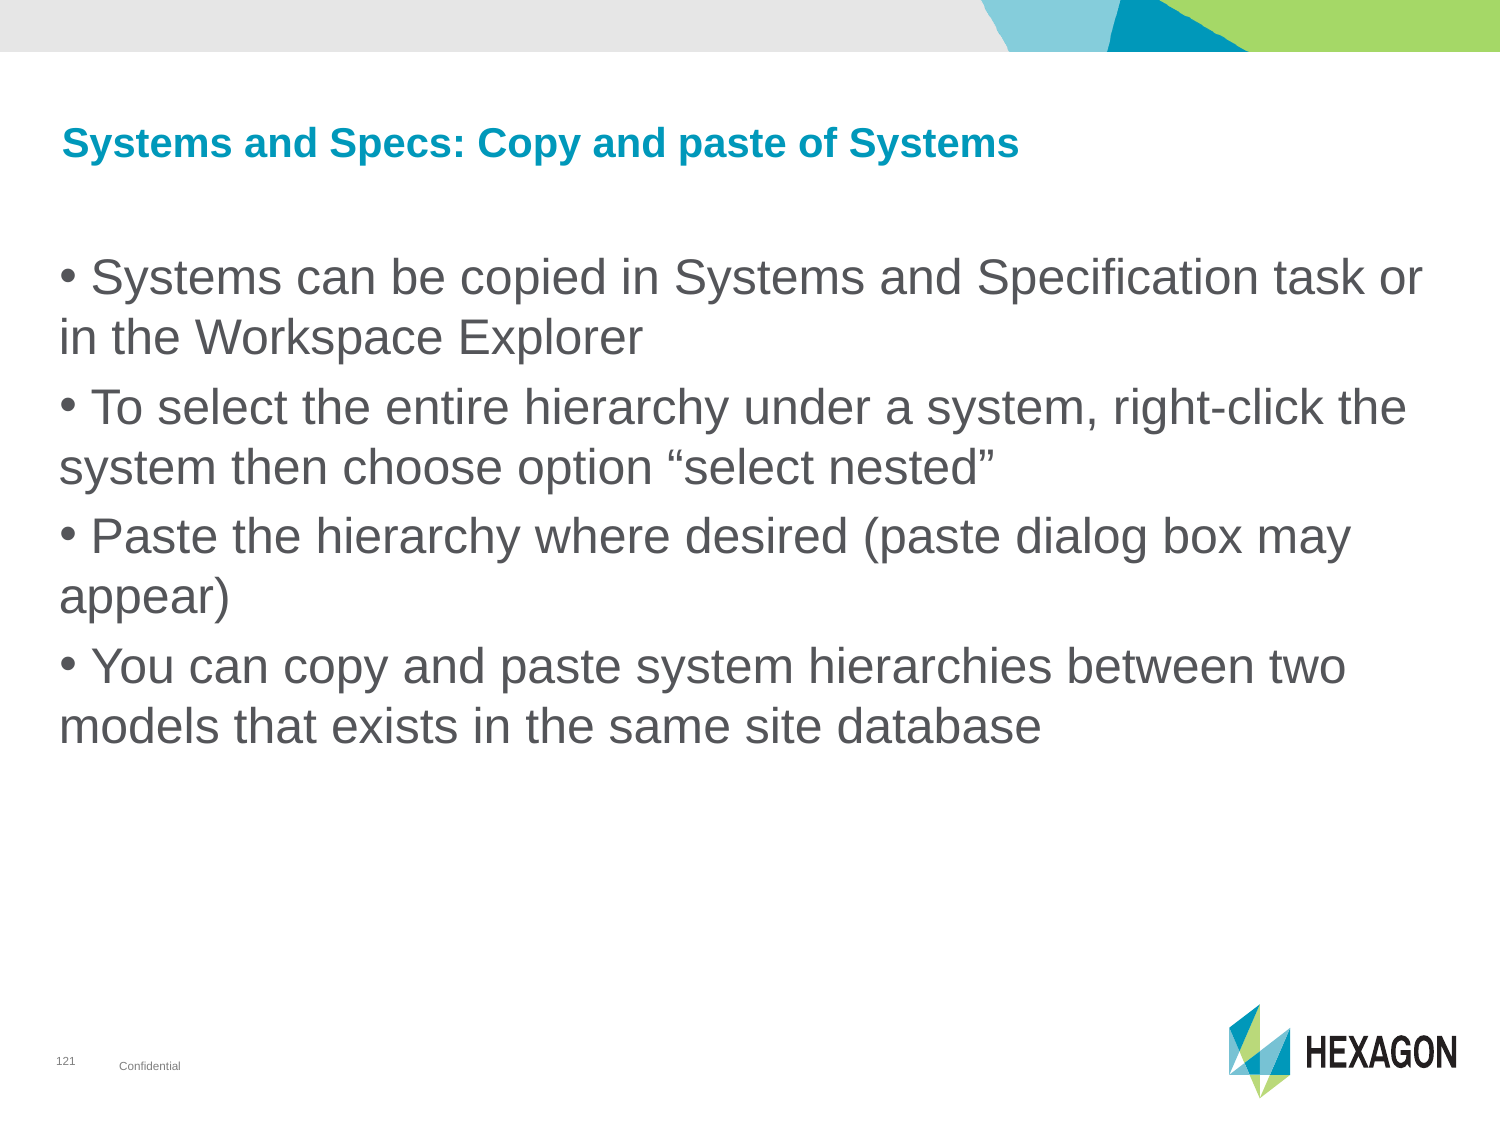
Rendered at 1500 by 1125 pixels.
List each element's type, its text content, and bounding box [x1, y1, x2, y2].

list Systems can be copied in Systems and Specification task or in the Workspace Explorer To select the entire hierarchy under a system, right-click the system then choose option “select nested” Paste the hierarchy where desired (paste dialog box may appear) You can copy and paste system hierarchies between two models that exists in the same site database [43, 237, 1456, 975]
picture [0, 0, 1119, 52]
title Systems and Specs: Copy and paste of Systems [46, 106, 1456, 188]
picture [1162, 0, 1500, 52]
